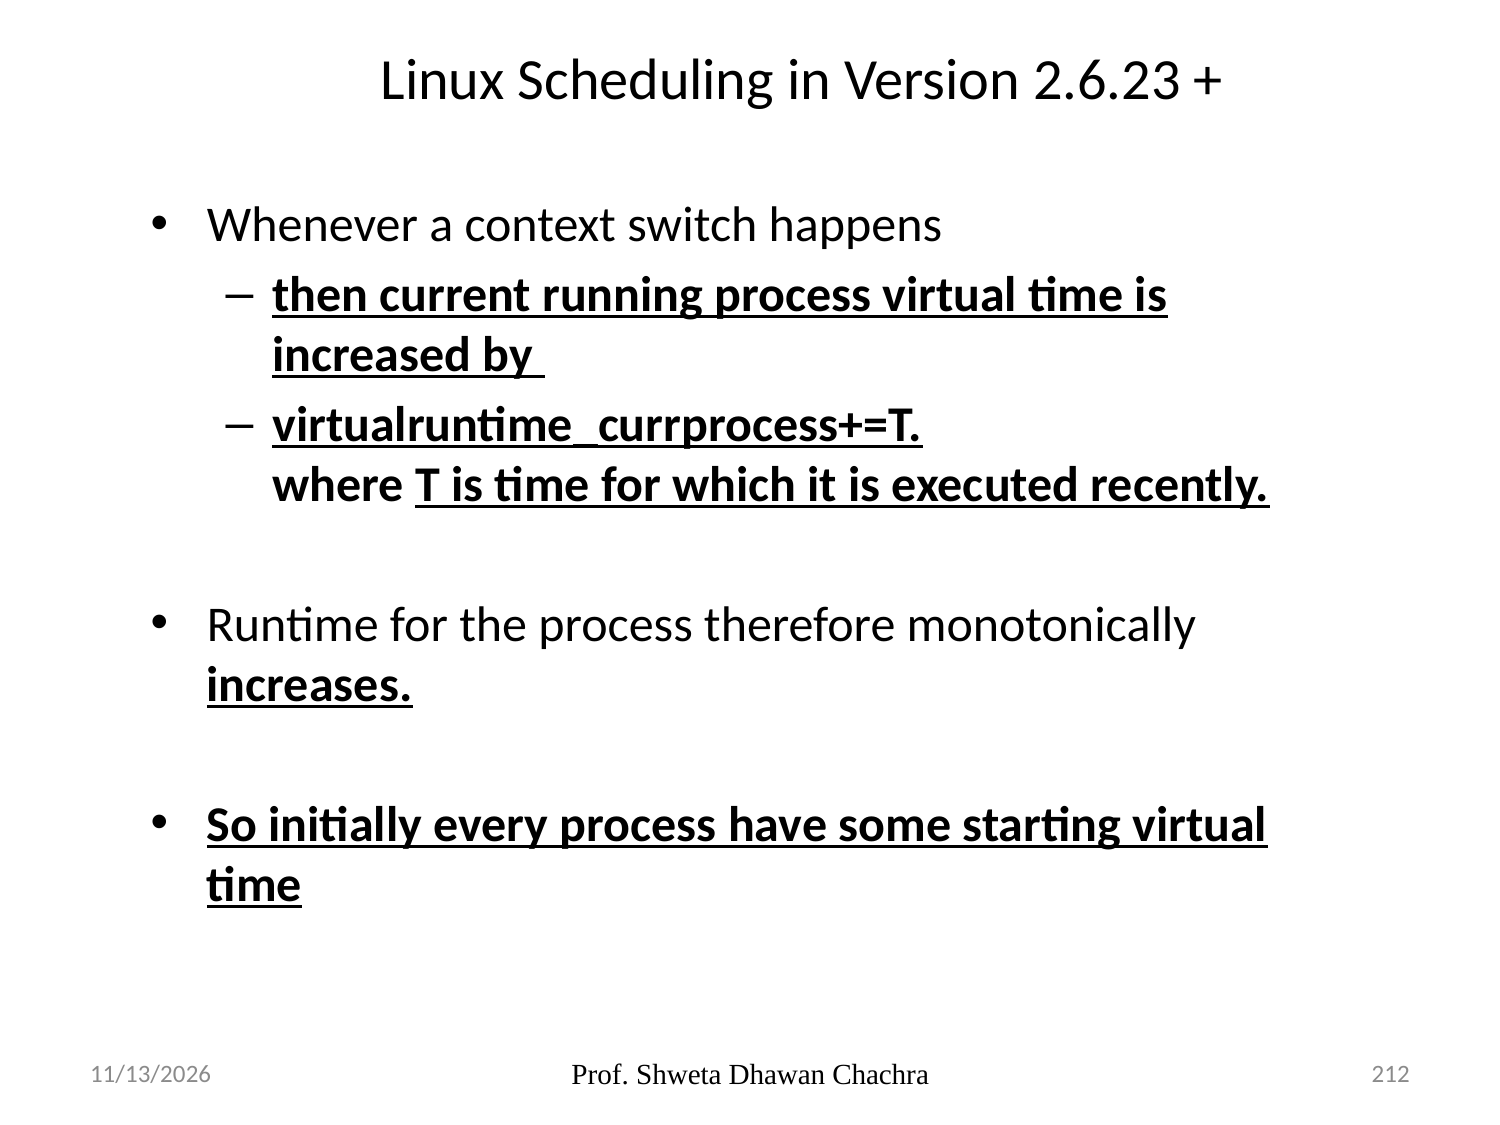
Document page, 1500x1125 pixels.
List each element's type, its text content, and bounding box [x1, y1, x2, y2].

footer Prof. Shweta Dhawan Chachra [512, 1042, 988, 1103]
slide_number 212 [1074, 1042, 1425, 1103]
list Whenever a context switch happens then current running process virtual time is increased by virtualruntime_currprocess+=T. where T is time for which it is executed recently. Runtime for the process therefore monotonically increases. So initially every process have some starting virtual time [135, 184, 1369, 1036]
title Linux Scheduling in Version 2.6.23 + [179, 28, 1425, 124]
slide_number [75, 1042, 425, 1103]
